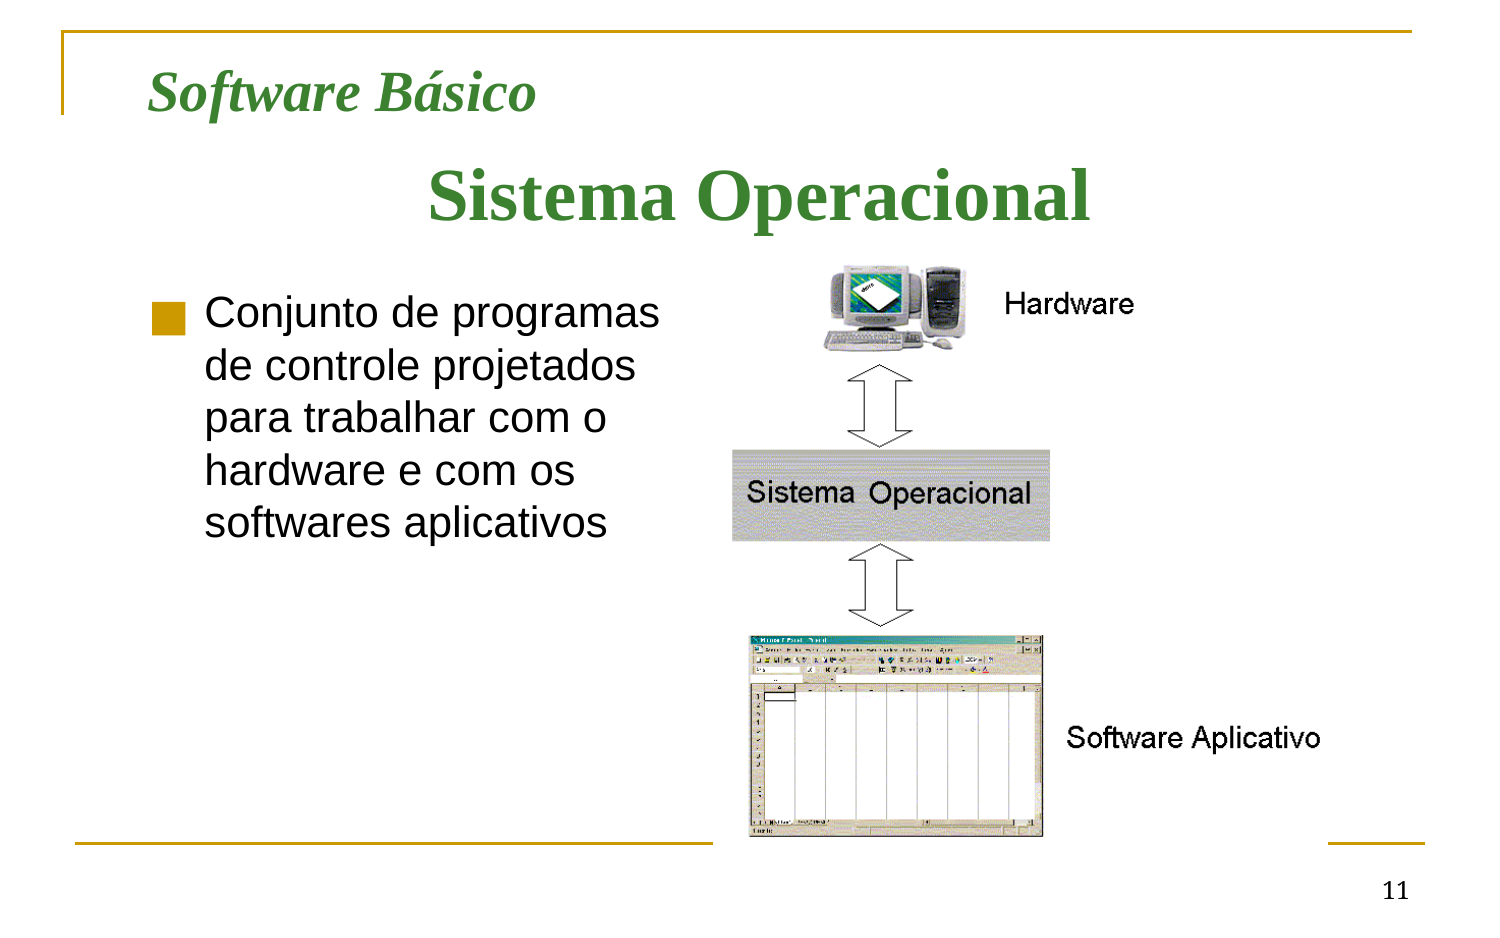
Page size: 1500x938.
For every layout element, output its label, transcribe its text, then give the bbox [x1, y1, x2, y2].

text_box Sistema Operacional [128, 137, 1391, 226]
text_box ‹#› [1074, 853, 1425, 916]
picture [713, 252, 1328, 848]
text_box Conjunto de programas de controle projetados para trabalhar com o hardware e com os softwares aplicativos [133, 276, 708, 842]
text_box Software Básico [132, 45, 1395, 117]
